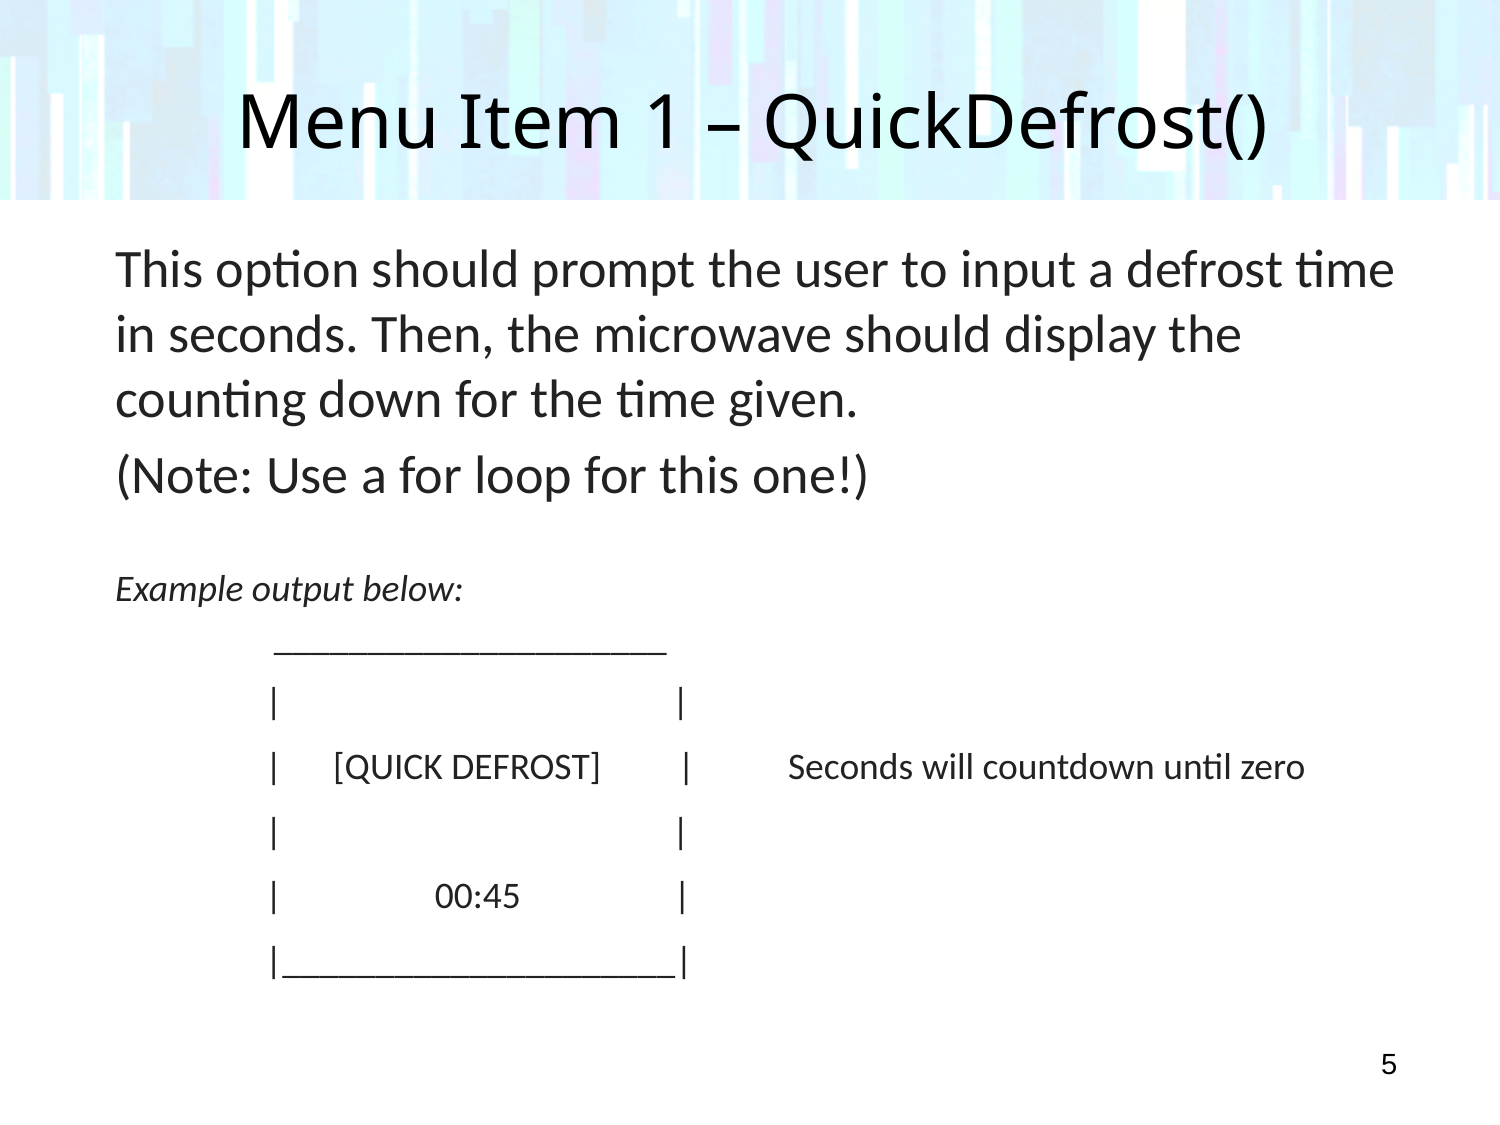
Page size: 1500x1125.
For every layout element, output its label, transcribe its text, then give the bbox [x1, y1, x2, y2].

title Menu Item 1 – QuickDefrost() [99, 24, 1425, 213]
slide_number 5 [1074, 1037, 1413, 1101]
list This option should prompt the user to input a defrost time in seconds. Then, the microwave should display the counting down for the time given. (Note: Use a for loop for this one!) Example output below: _____________________ | | | [QUICK DEFROST] | Seconds will countdown until zero | | | 00:45 | |_____________________| [100, 226, 1426, 1002]
